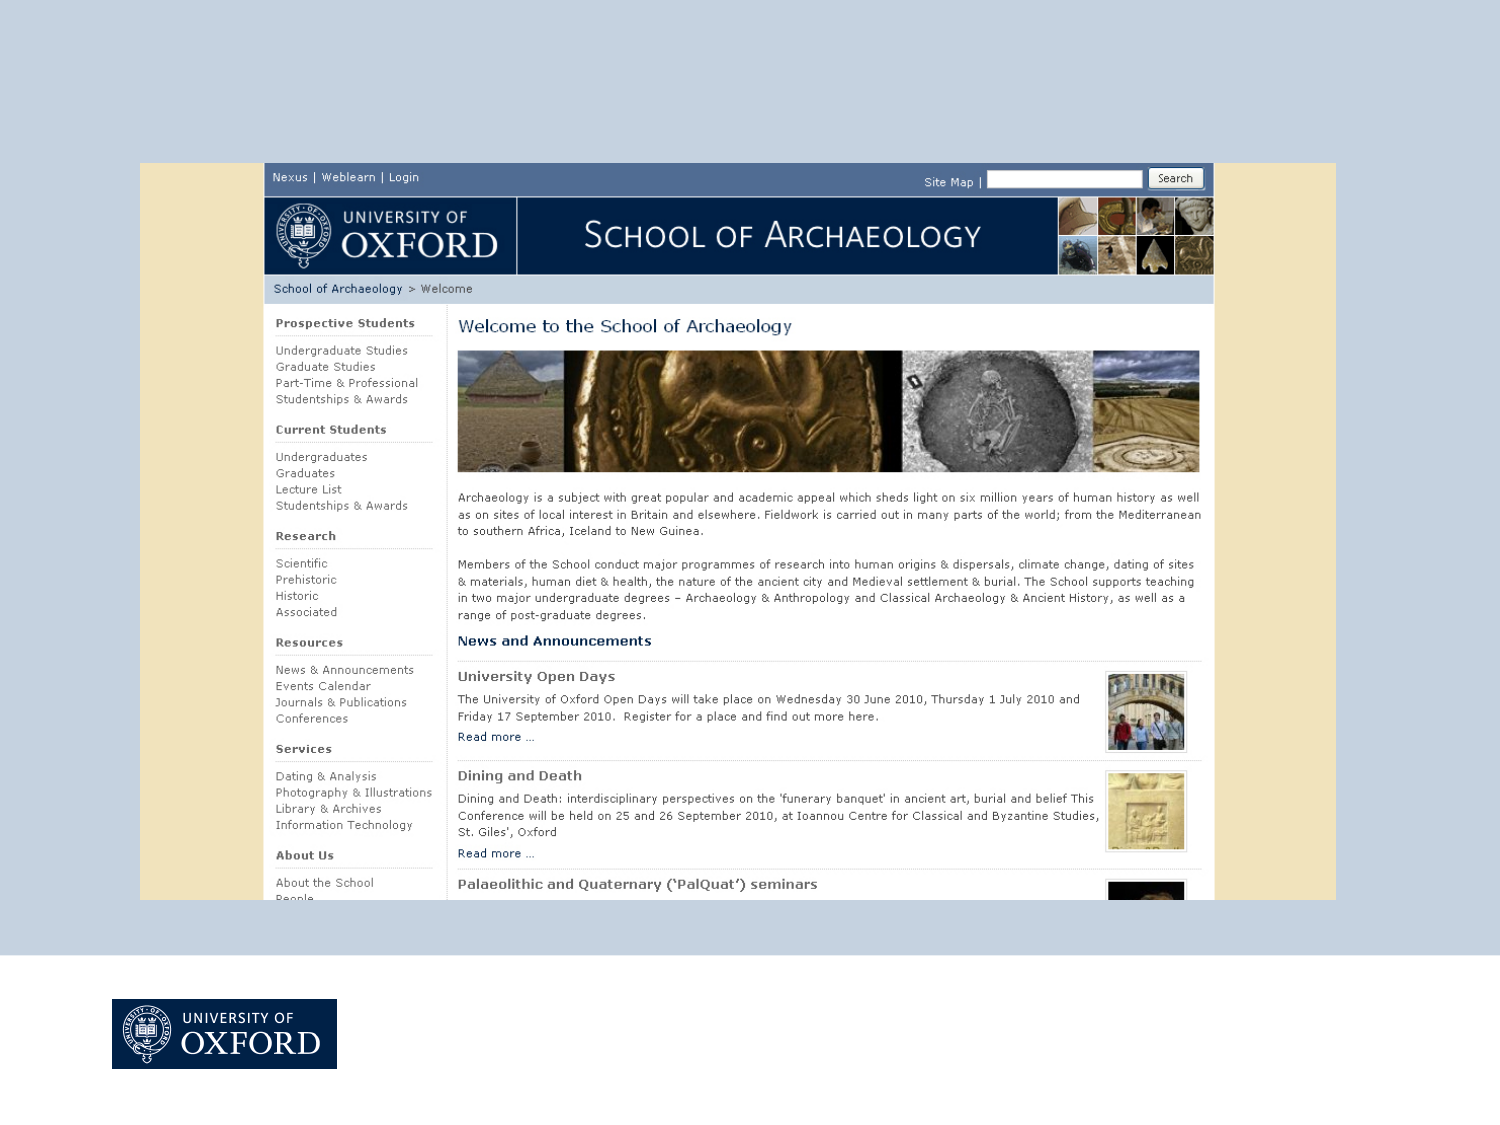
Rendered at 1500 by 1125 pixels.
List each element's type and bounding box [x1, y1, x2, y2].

picture [140, 163, 1337, 900]
picture [112, 999, 337, 1069]
